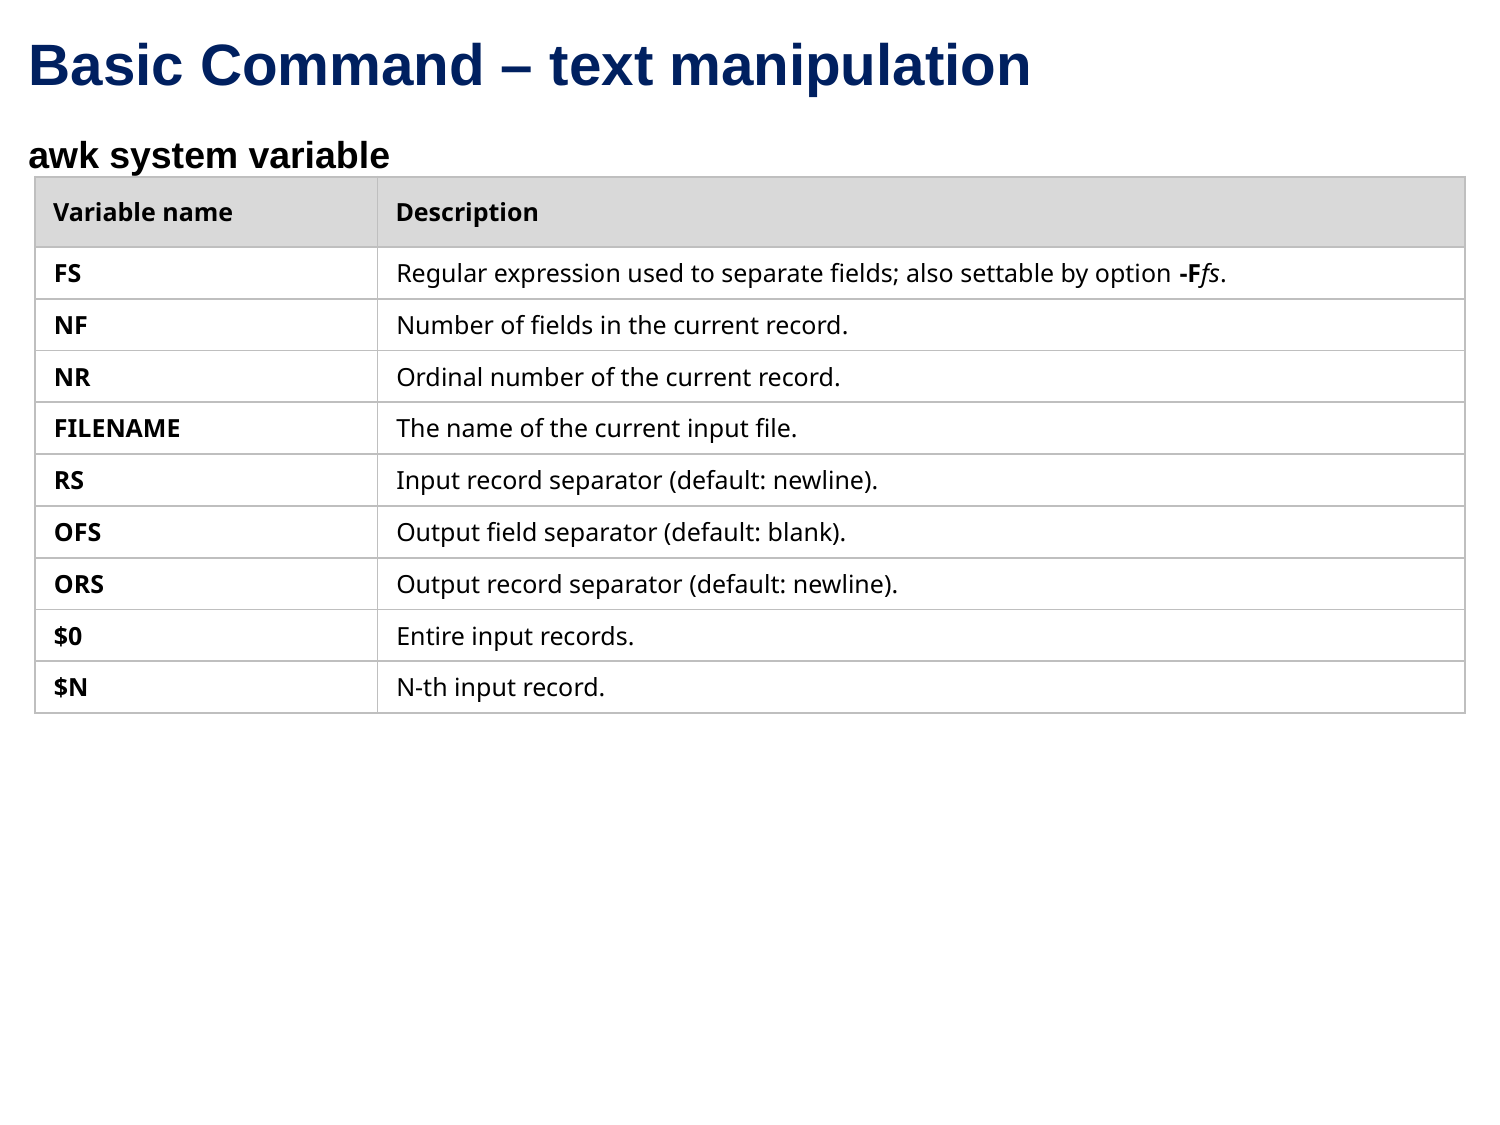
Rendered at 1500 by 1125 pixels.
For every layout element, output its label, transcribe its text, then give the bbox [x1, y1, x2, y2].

table_header Description [378, 184, 1464, 246]
table_cell FS [36, 248, 377, 298]
table_cell $N [36, 662, 377, 712]
table_cell FILENAME [36, 403, 377, 453]
table_cell Output field separator (default: blank). [378, 507, 1464, 557]
table_cell Entire input records. [378, 610, 1464, 660]
table_cell Output record separator (default: newline). [378, 559, 1464, 609]
table_cell Ordinal number of the current record. [378, 351, 1464, 401]
table_header Variable name [36, 184, 377, 246]
table_cell Regular expression used to separate fields; also settable by option -Ffs. [378, 248, 1464, 298]
table_cell Number of fields in the current record. [378, 300, 1464, 350]
text_box awk system variable [13, 114, 1477, 184]
table_cell NF [36, 300, 377, 350]
table_cell NR [36, 351, 377, 401]
table_cell The name of the current input file. [378, 403, 1464, 453]
table_cell Input record separator (default: newline). [378, 455, 1464, 505]
table_cell $0 [36, 610, 377, 660]
table_cell OFS [36, 507, 377, 557]
table_cell N-th input record. [378, 662, 1464, 712]
table_cell ORS [36, 559, 377, 609]
text_box Basic Command – text manipulation [13, 20, 1203, 105]
table_cell RS [36, 455, 377, 505]
